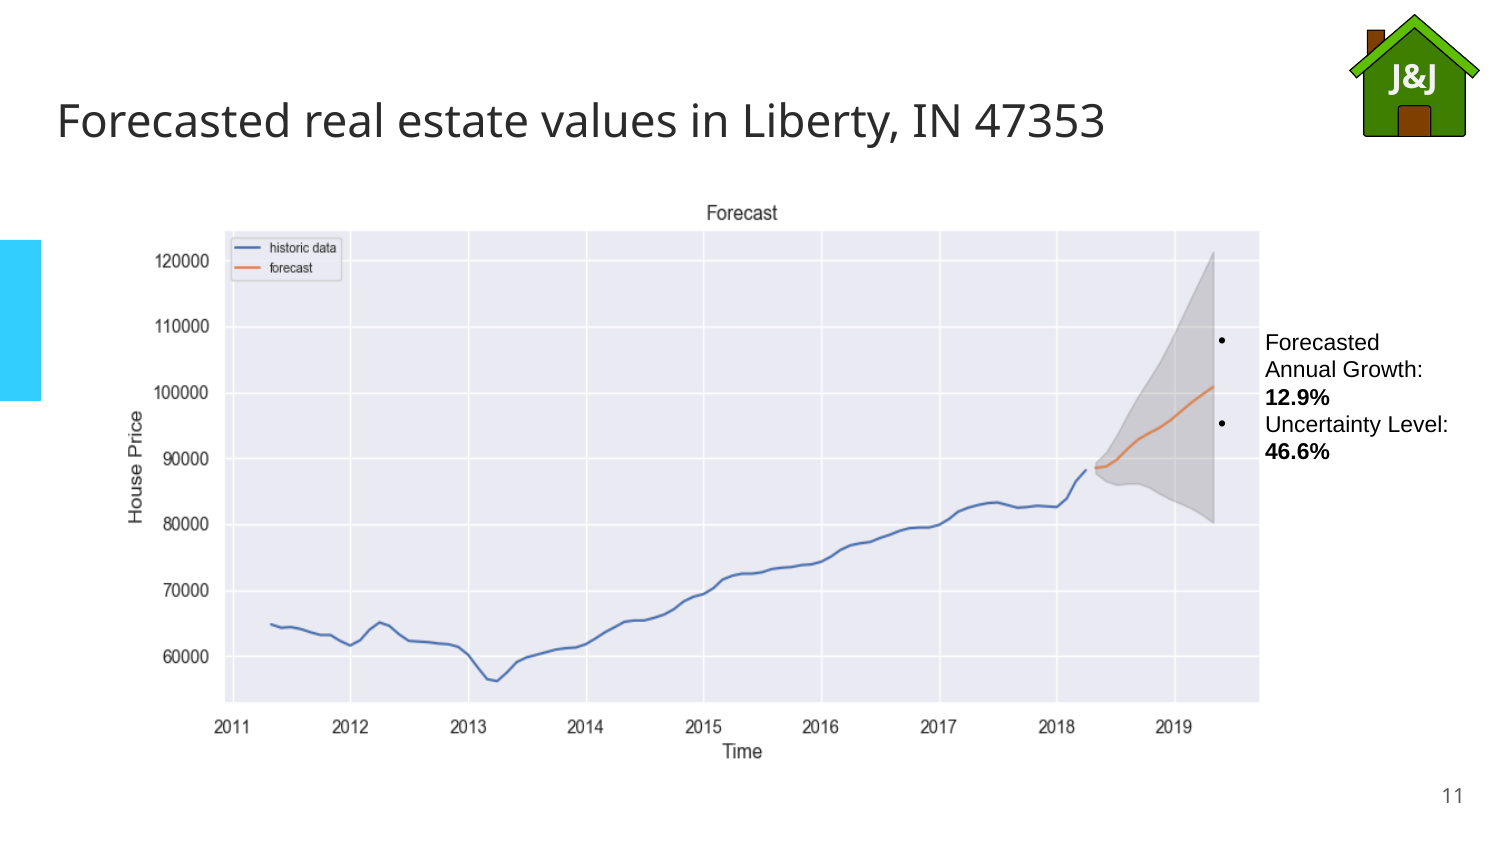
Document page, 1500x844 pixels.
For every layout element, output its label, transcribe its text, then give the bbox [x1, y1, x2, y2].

slide_number 11 [1389, 764, 1480, 830]
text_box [1349, 13, 1481, 138]
text_box Forecasted Annual Growth: 12.9% Uncertainty Level: 46.6% [1399, 292, 1467, 472]
text_box Forecasted real estate values in Liberty, IN 47353 [41, 0, 1500, 162]
picture [56, 155, 1394, 782]
text_box [0, 239, 42, 402]
